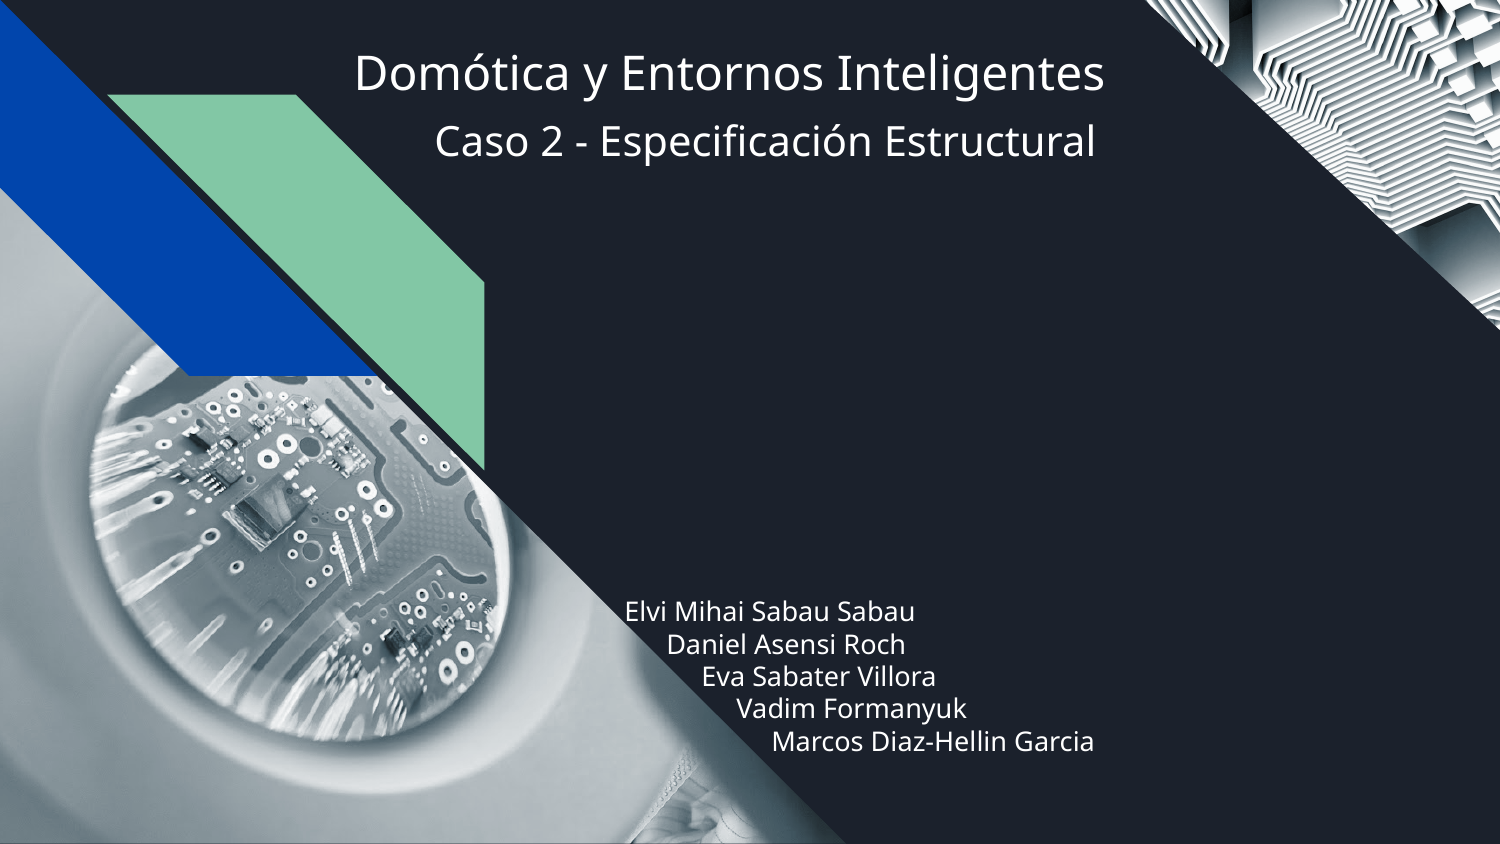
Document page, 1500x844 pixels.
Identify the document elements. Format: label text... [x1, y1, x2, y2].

picture [1144, 0, 1500, 331]
subtitle Elvi Mihai Sabau Sabau Daniel Asensi Roch Eva Sabater Villora Vadim Formanyuk Marcos Diaz-Hellin Garcia [609, 579, 1264, 844]
picture [0, 189, 609, 844]
title Domótica y Entornos Inteligentes [338, 27, 1193, 100]
title Caso 2 - Especificación Estructural [338, 100, 1193, 173]
